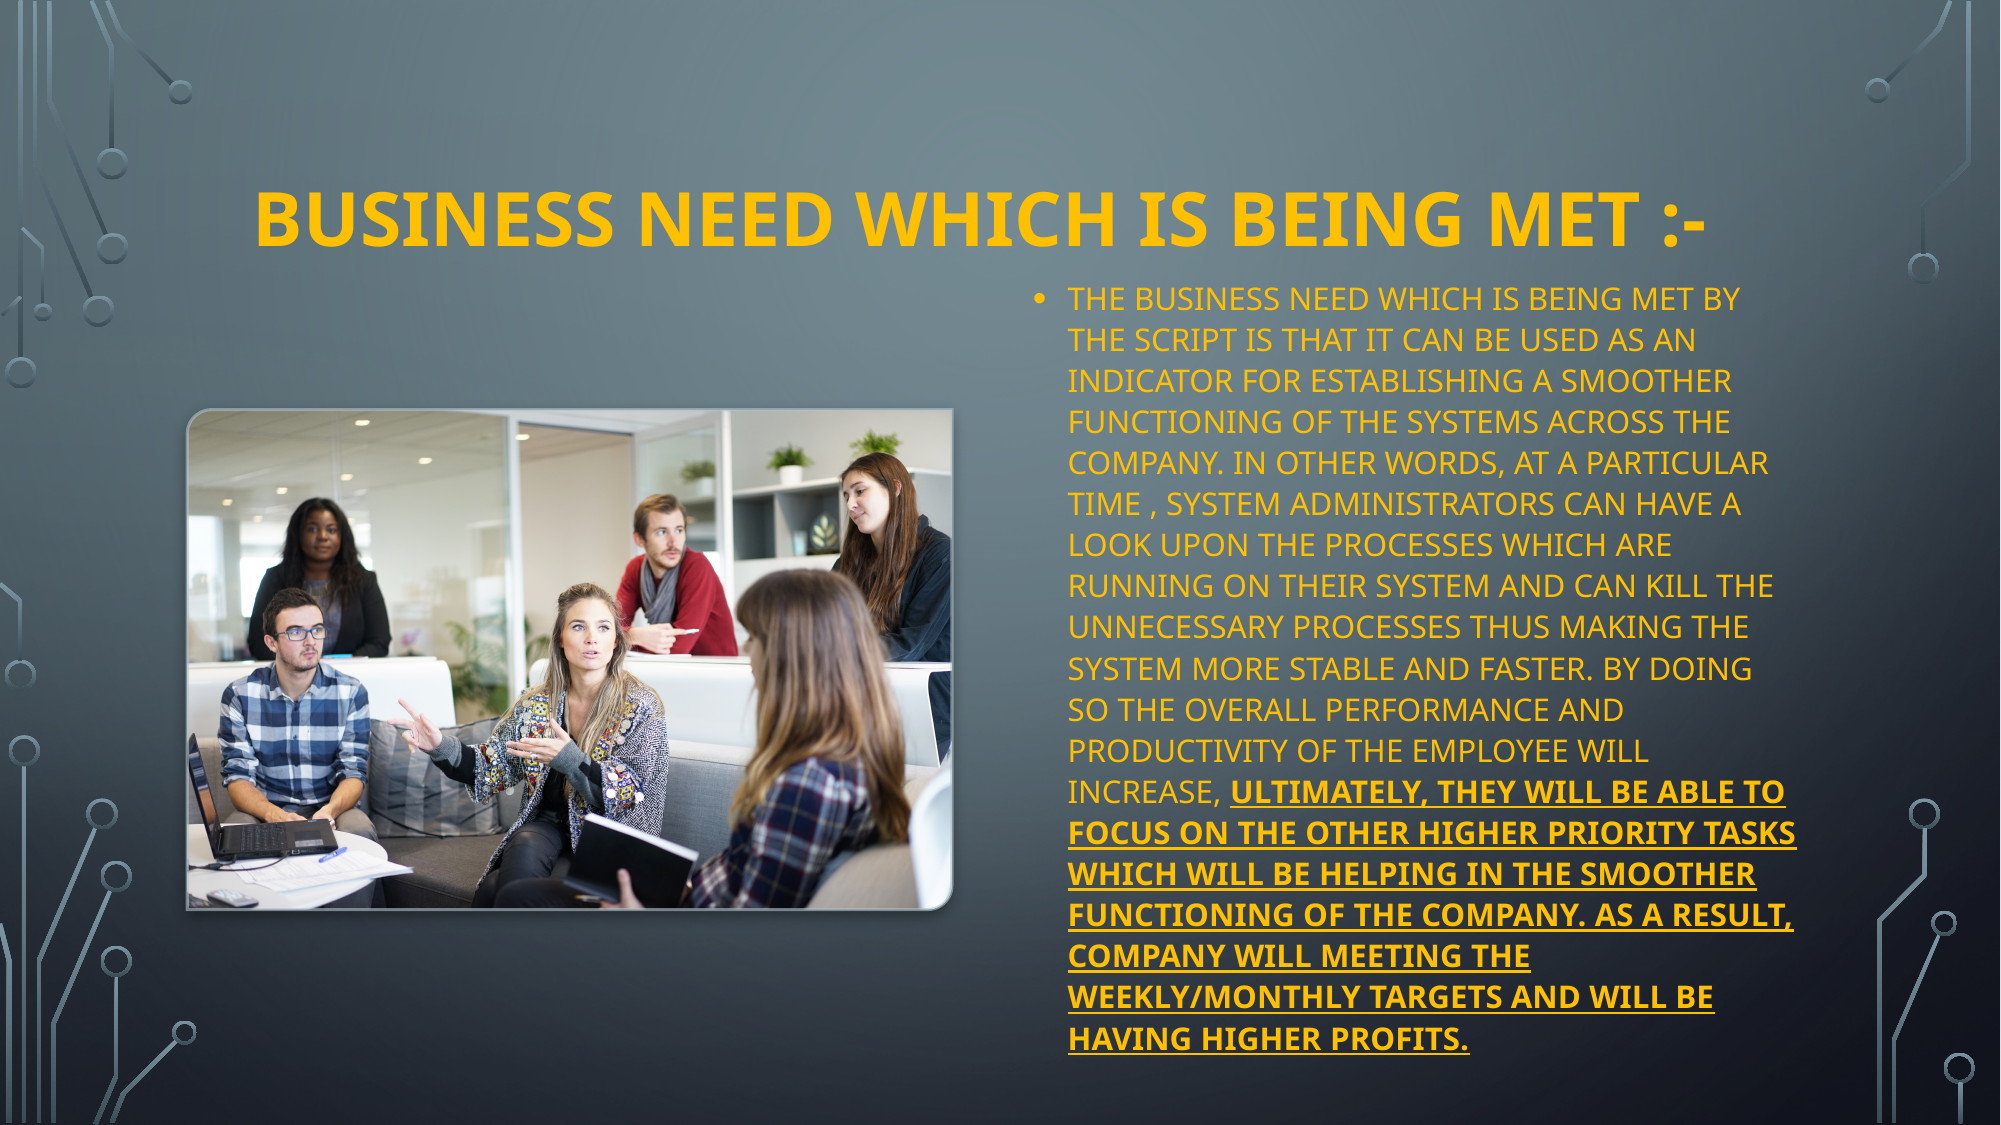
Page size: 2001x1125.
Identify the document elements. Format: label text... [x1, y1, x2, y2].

picture [186, 409, 953, 910]
title Business need which is being met :- [187, 101, 1813, 344]
list The business need which is being met by the script is that it can be used as an indicator for establishing a smoother functioning of the systems across the company. In other words, at a particular time , system administrators can have a look upon the processes which are running on their system and can kill the unnecessary processes thus making the system more stable and faster. By doing so the overall performance and productivity of the employee will increase, Ultimately, they will be able to focus on the other higher priority tasks which will be helping in the smoother functioning of the company. As a result, company will meeting the weekly/monthly targets and will be having higher profits. [1017, 267, 1813, 1072]
